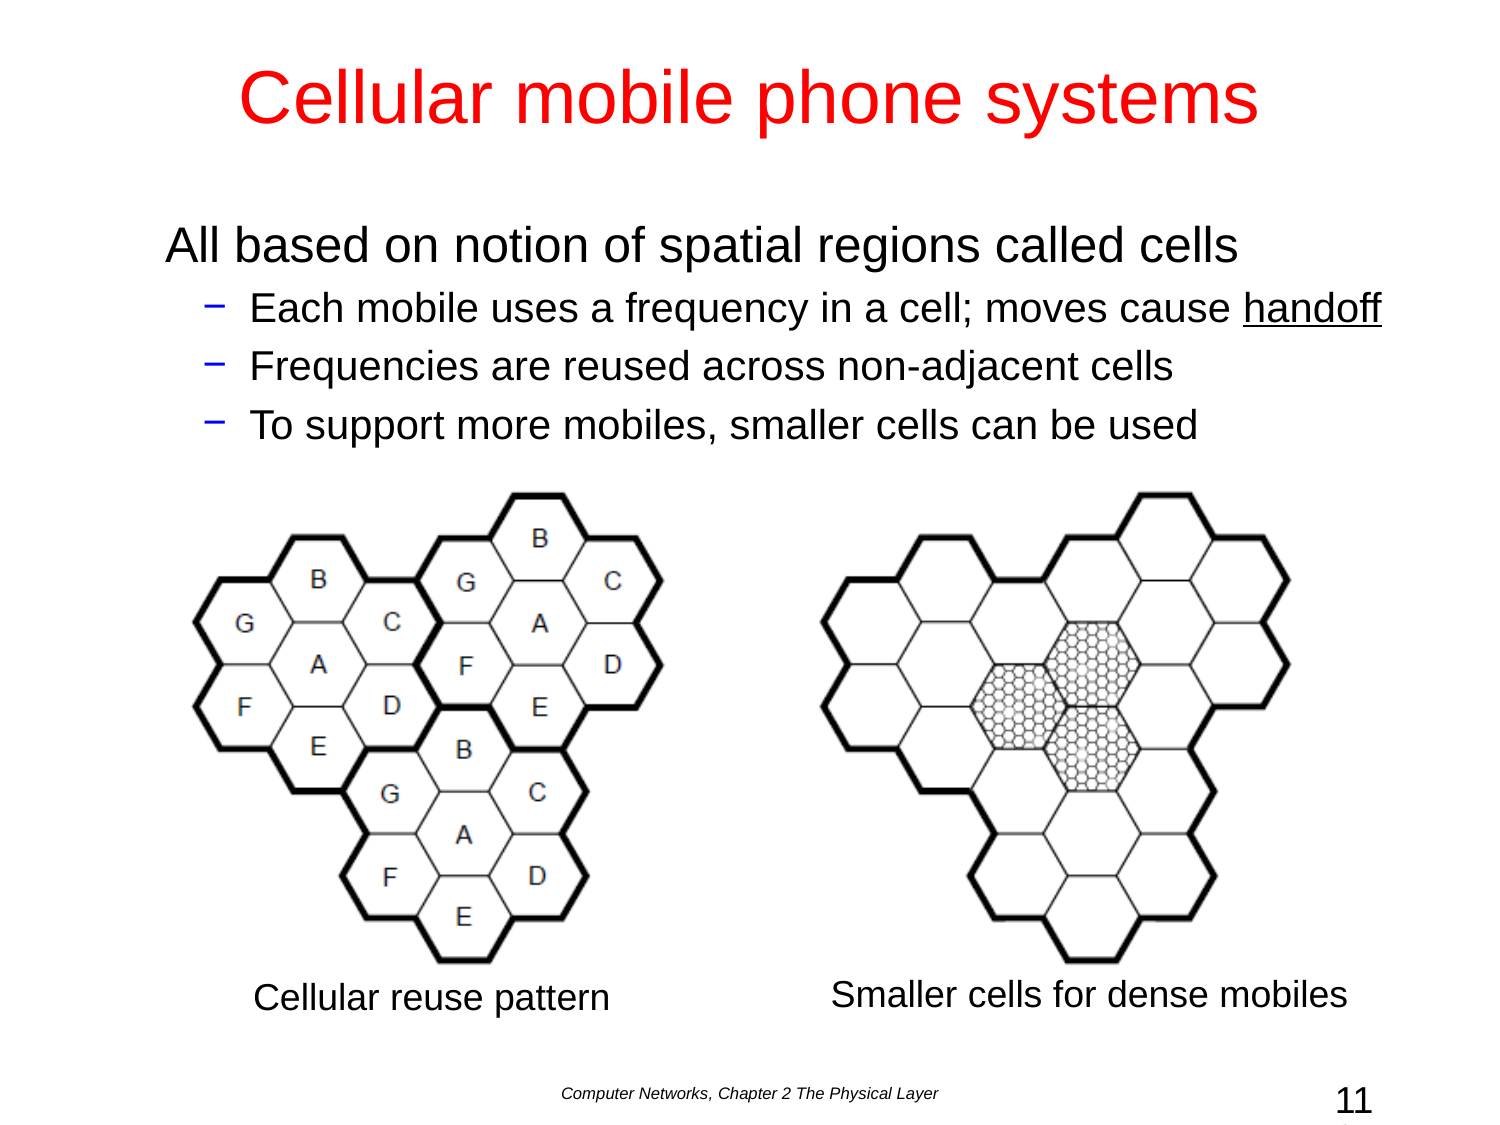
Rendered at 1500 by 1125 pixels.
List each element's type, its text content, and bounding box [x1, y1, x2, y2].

text_box Cellular reuse pattern [238, 988, 626, 1026]
picture [176, 459, 1324, 980]
list All based on notion of spatial regions called cells Each mobile uses a frequency in a cell; moves cause handoff Frequencies are reused across non-adjacent cells To support more mobiles, smaller cells can be used [150, 204, 1428, 960]
footer Computer Networks, Chapter 2 The Physical Layer [0, 1074, 1500, 1125]
text_box Smaller cells for dense mobiles [815, 962, 1364, 1023]
title Cellular mobile phone systems [0, 0, 1500, 188]
